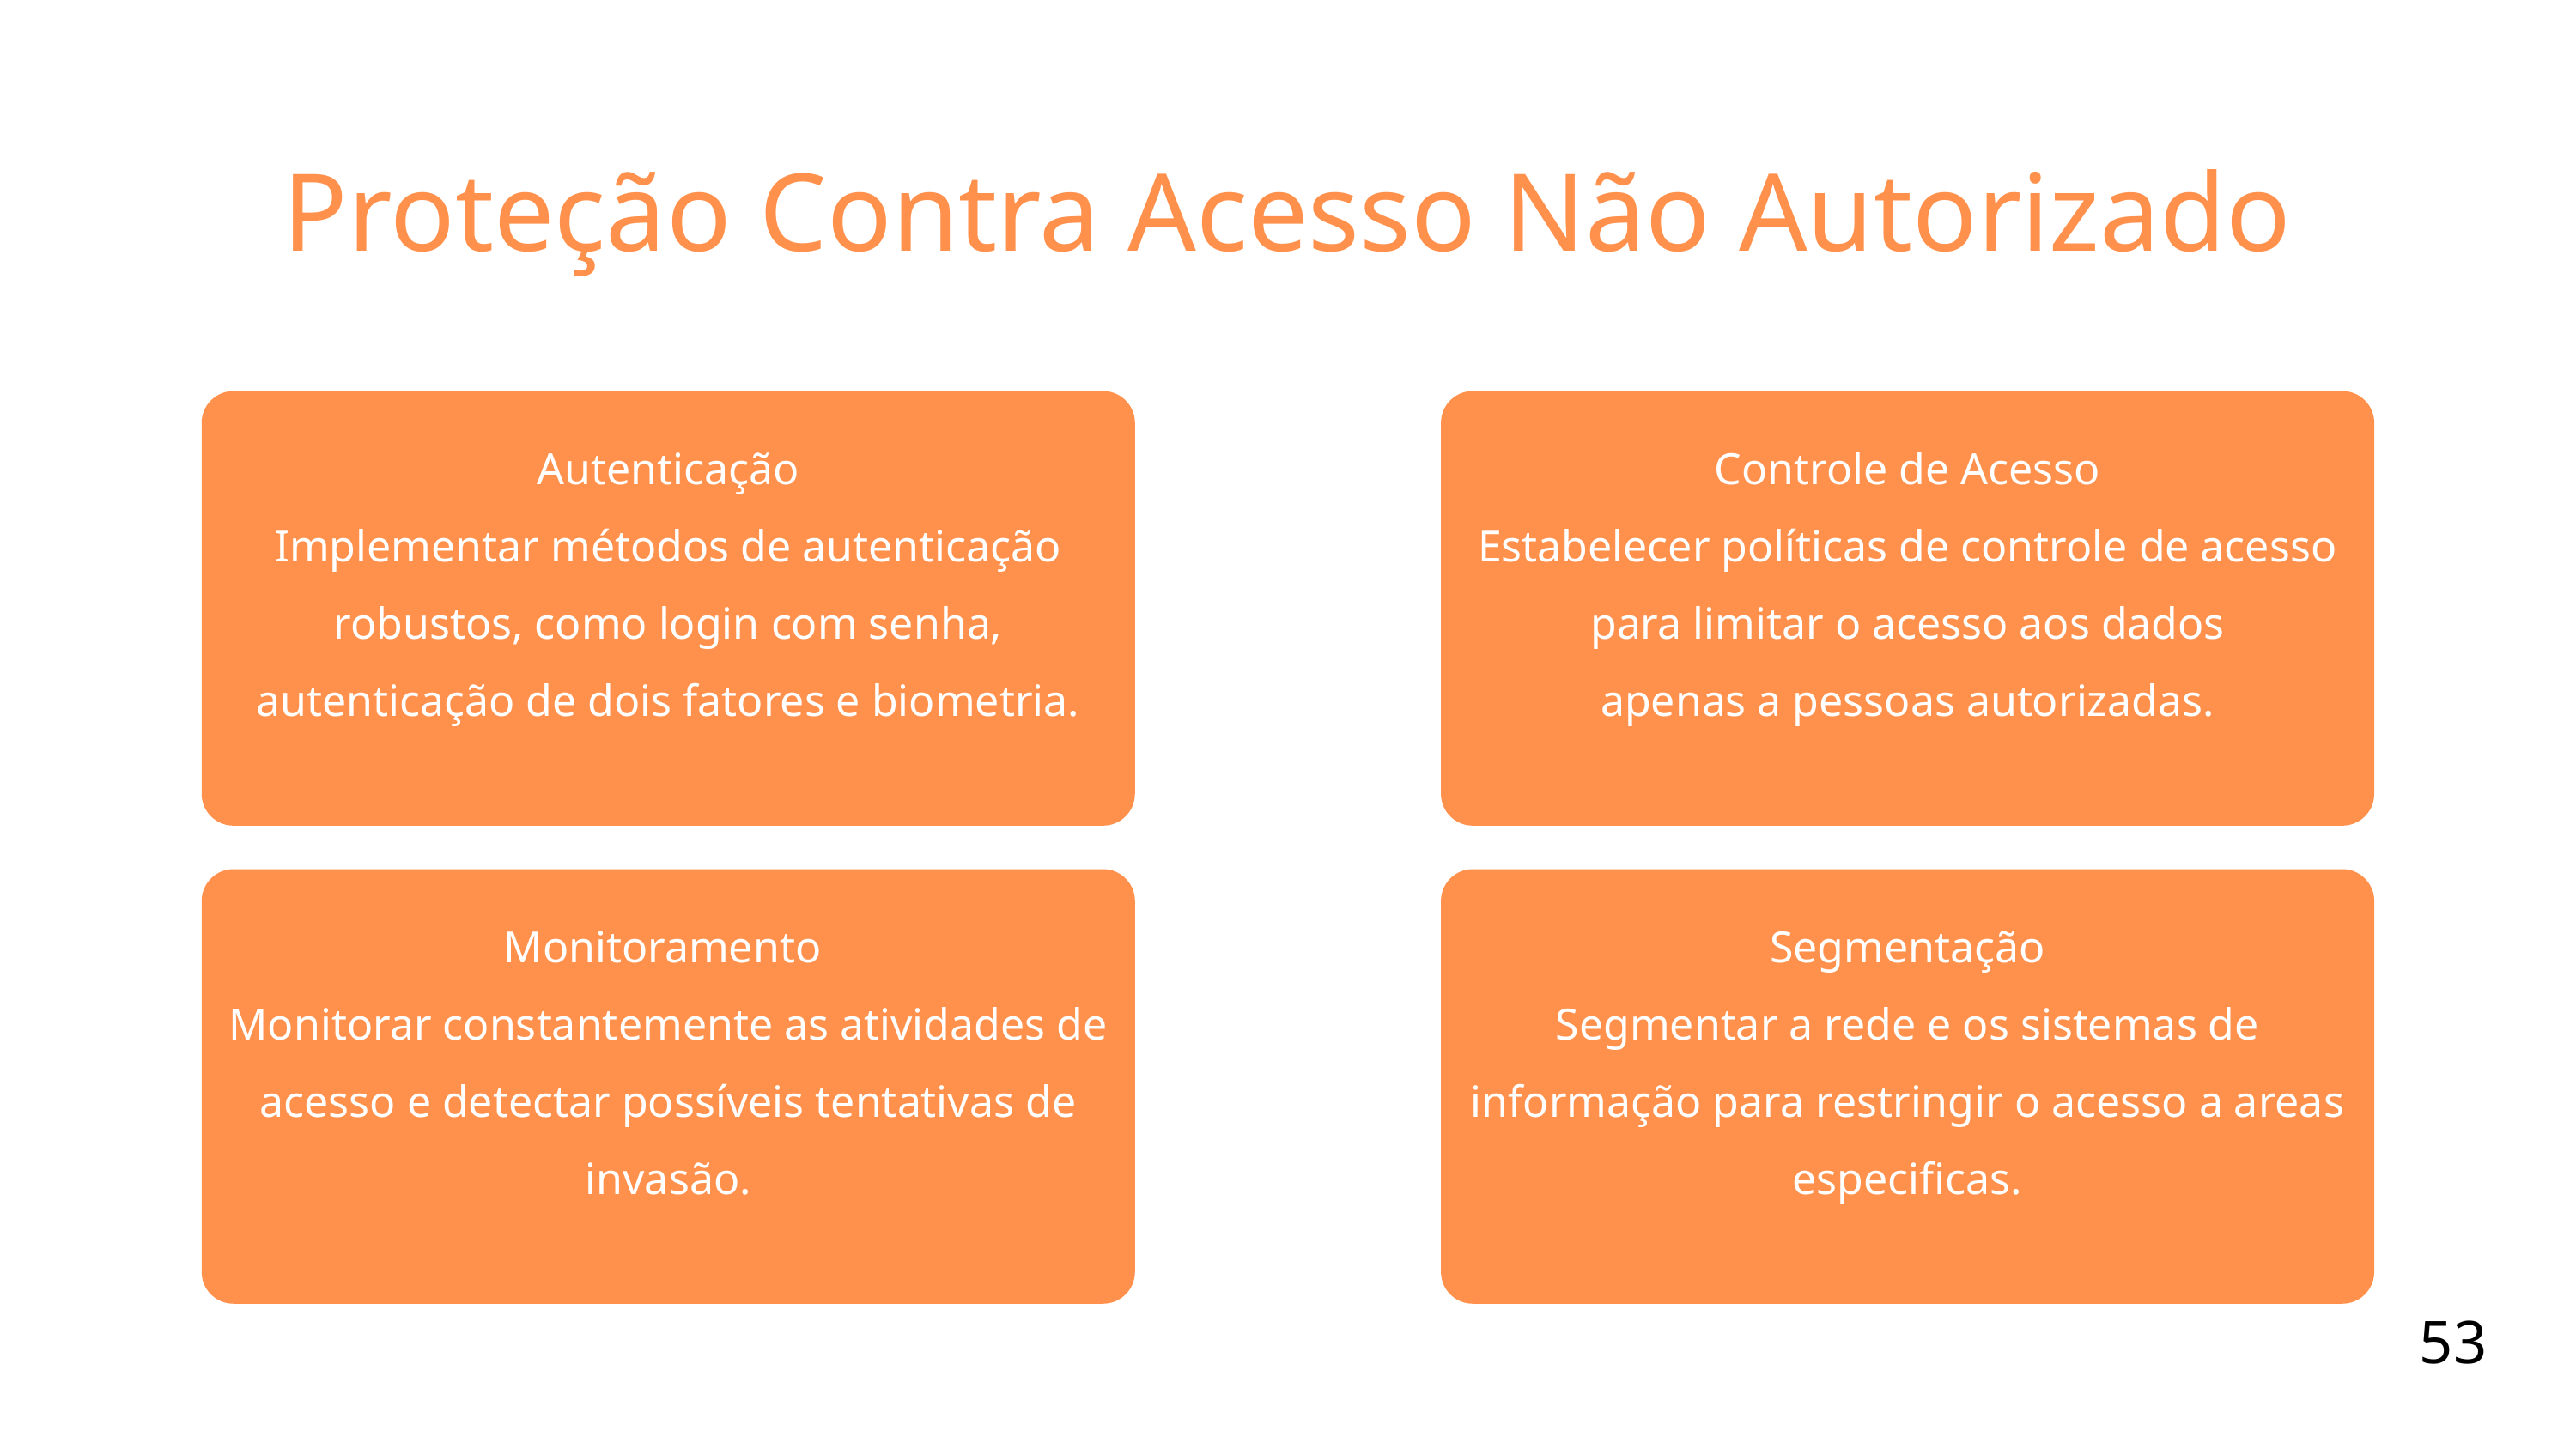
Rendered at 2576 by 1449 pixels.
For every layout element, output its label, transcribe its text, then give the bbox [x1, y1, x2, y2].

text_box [1440, 391, 2375, 827]
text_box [201, 391, 1135, 827]
text_box 53 [2414, 1293, 2493, 1376]
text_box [1440, 869, 2375, 1304]
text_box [201, 869, 1135, 1304]
text_box Proteção Contra Acesso Não Autorizado [144, 143, 2432, 273]
